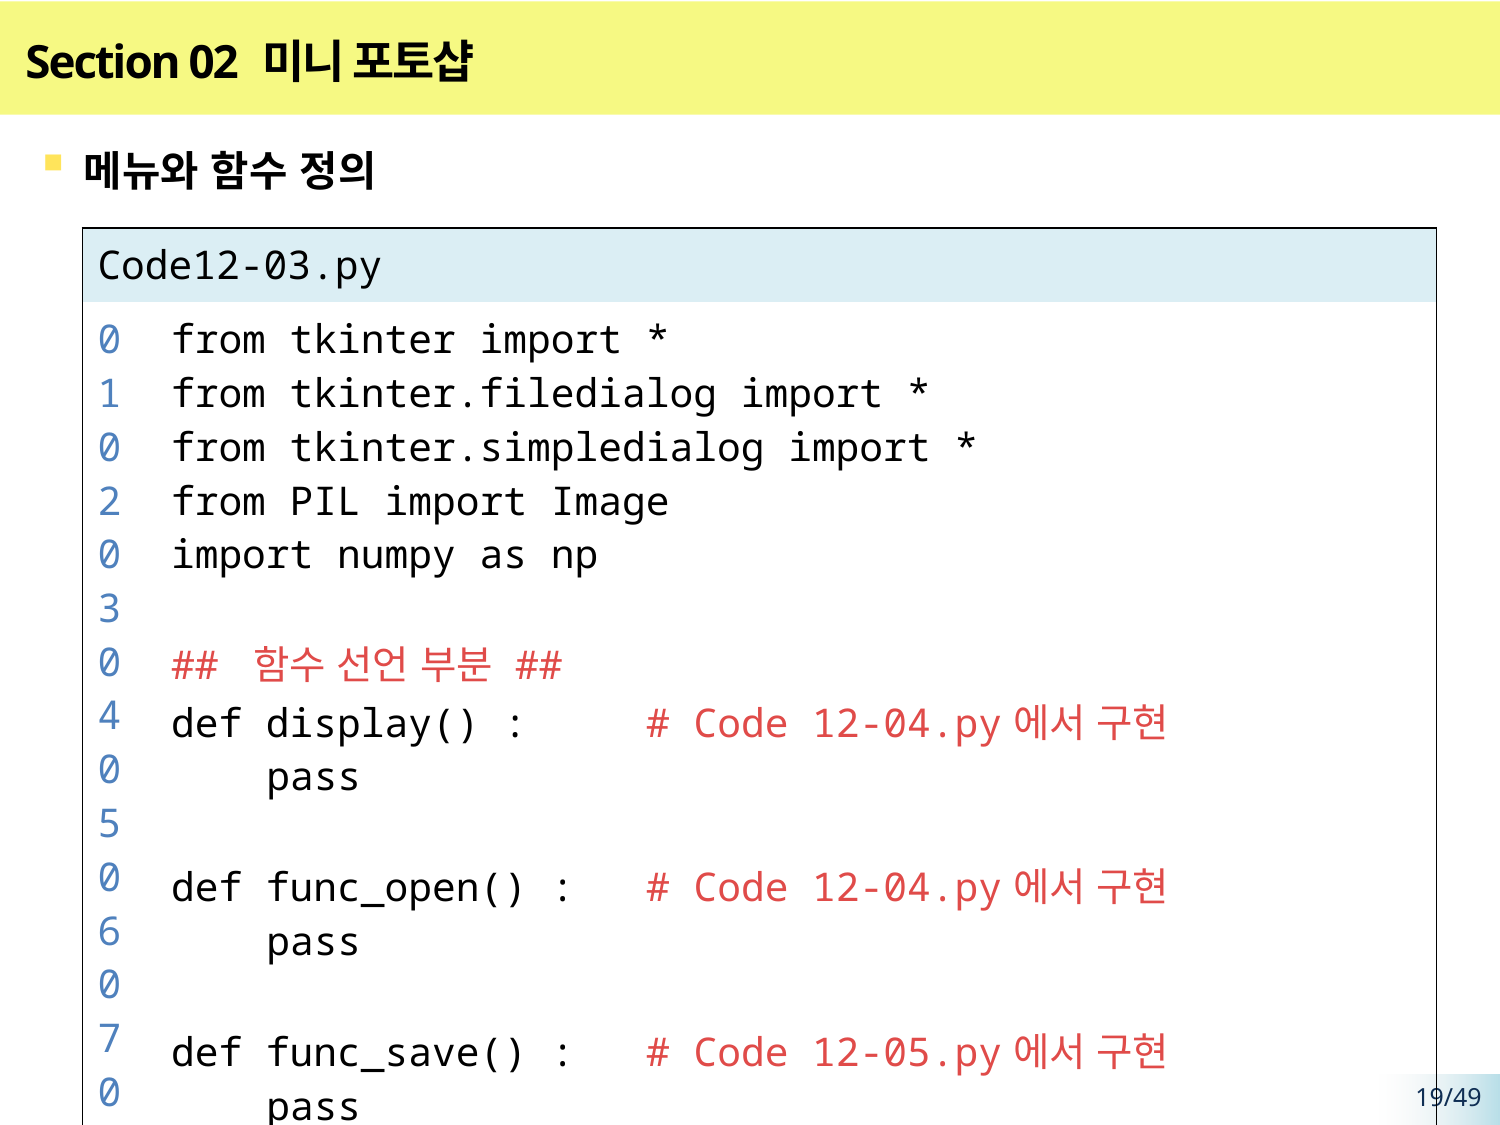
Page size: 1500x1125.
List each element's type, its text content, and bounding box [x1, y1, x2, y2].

table_cell from tkinter import * from tkinter.filedialog import * from tkinter.simpledialog import * from PIL import Image import numpy as np ## 함수 선언 부분 ## def display() : # Code 12-04.py에서 구현 pass def func_open() : # Code 12-04.py에서 구현 pass def func_save() : # Code 12-05.py에서 구현 pass [156, 302, 1436, 1125]
title Section 02 미니 포토샵 [10, 21, 1288, 99]
table_header Code12-03.py [83, 229, 1436, 302]
table_cell 01 02 03 04 05 06 07 08 09 10 11 12 13 14 15 16 [83, 302, 156, 1125]
list 메뉴와 함수 정의 [10, 126, 1481, 1057]
